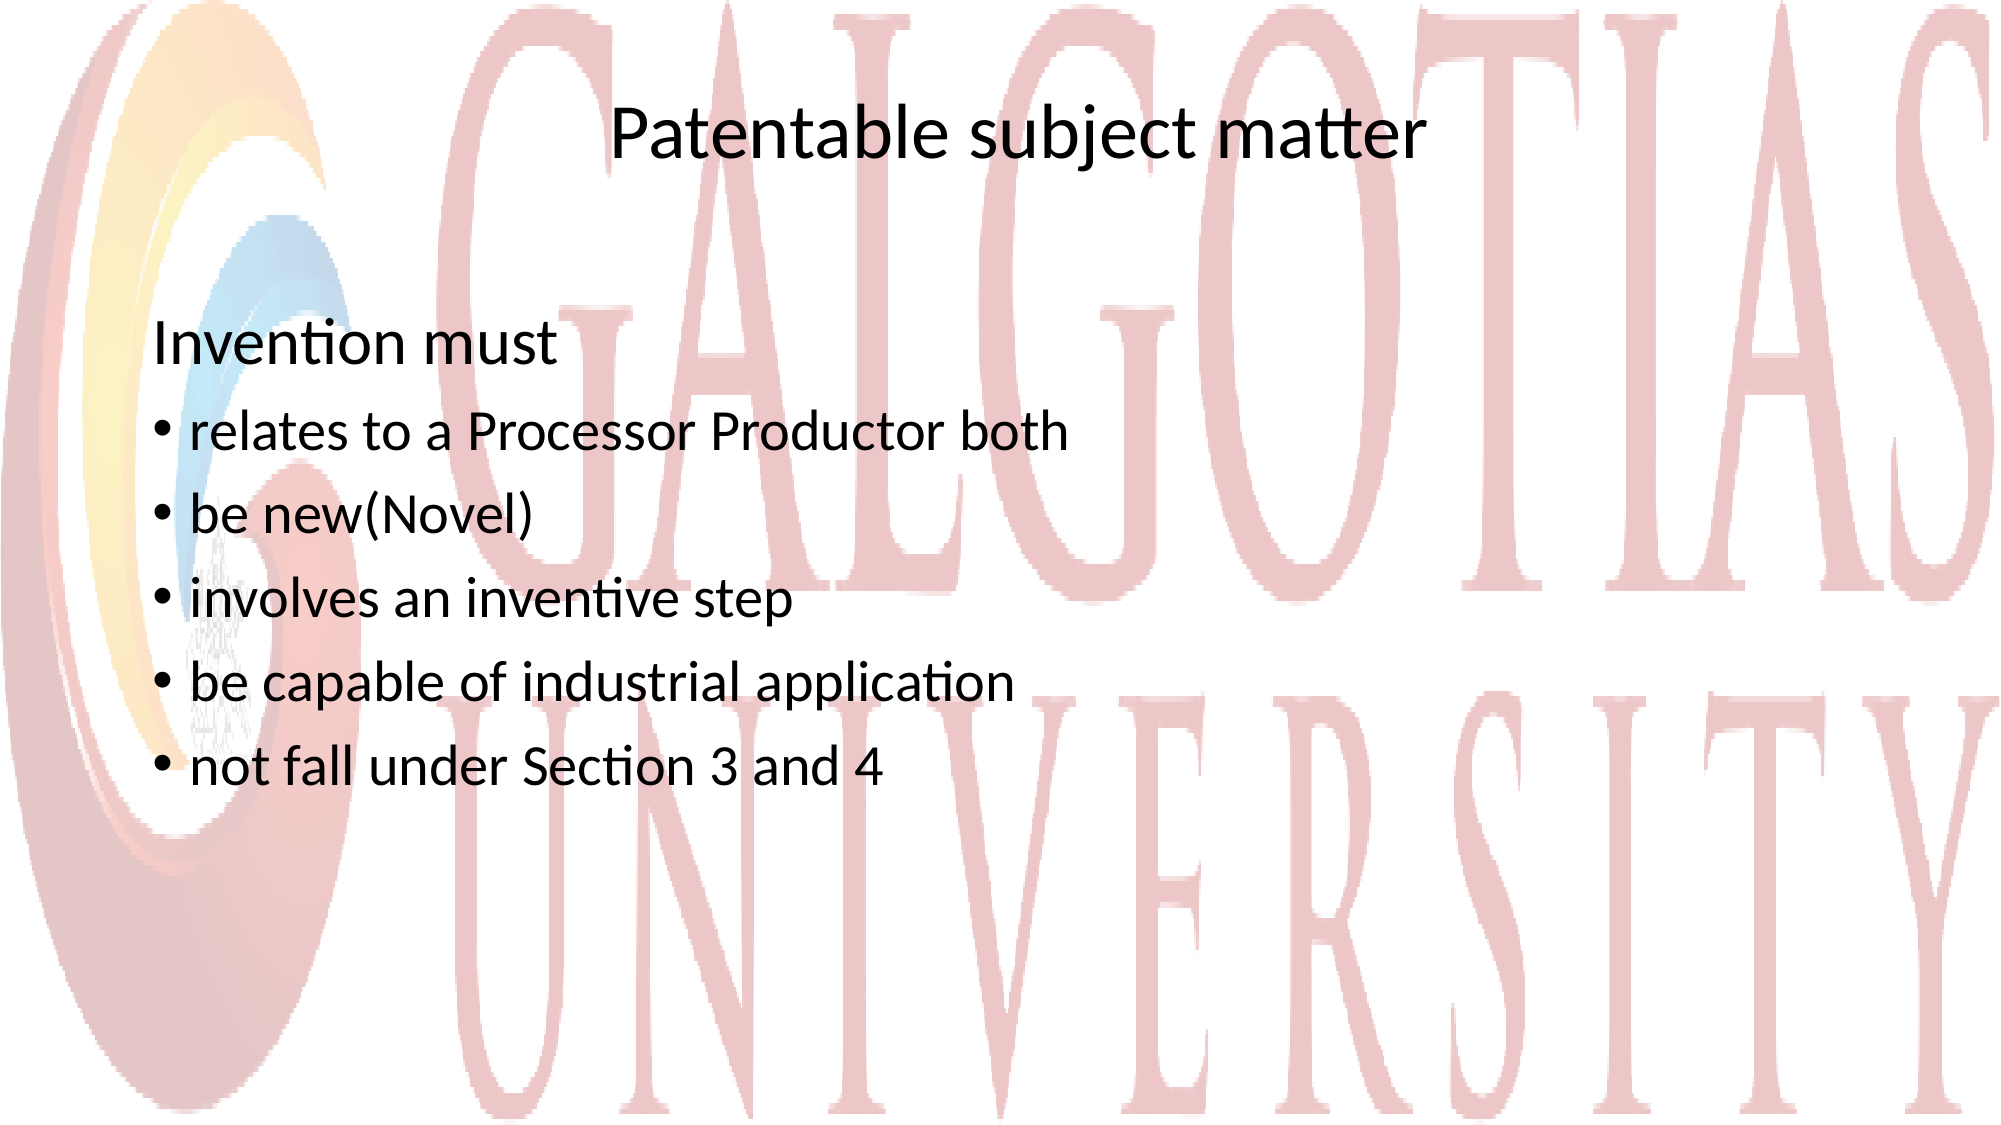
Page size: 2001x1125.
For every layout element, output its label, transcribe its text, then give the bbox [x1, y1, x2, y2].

list Invention must relates to a Processor Productor both be new(Novel) involves an inventive step be capable of industrial application not fall under Section 3 and 4 [137, 299, 1863, 1014]
title Patentable subject matter [137, 59, 1863, 278]
